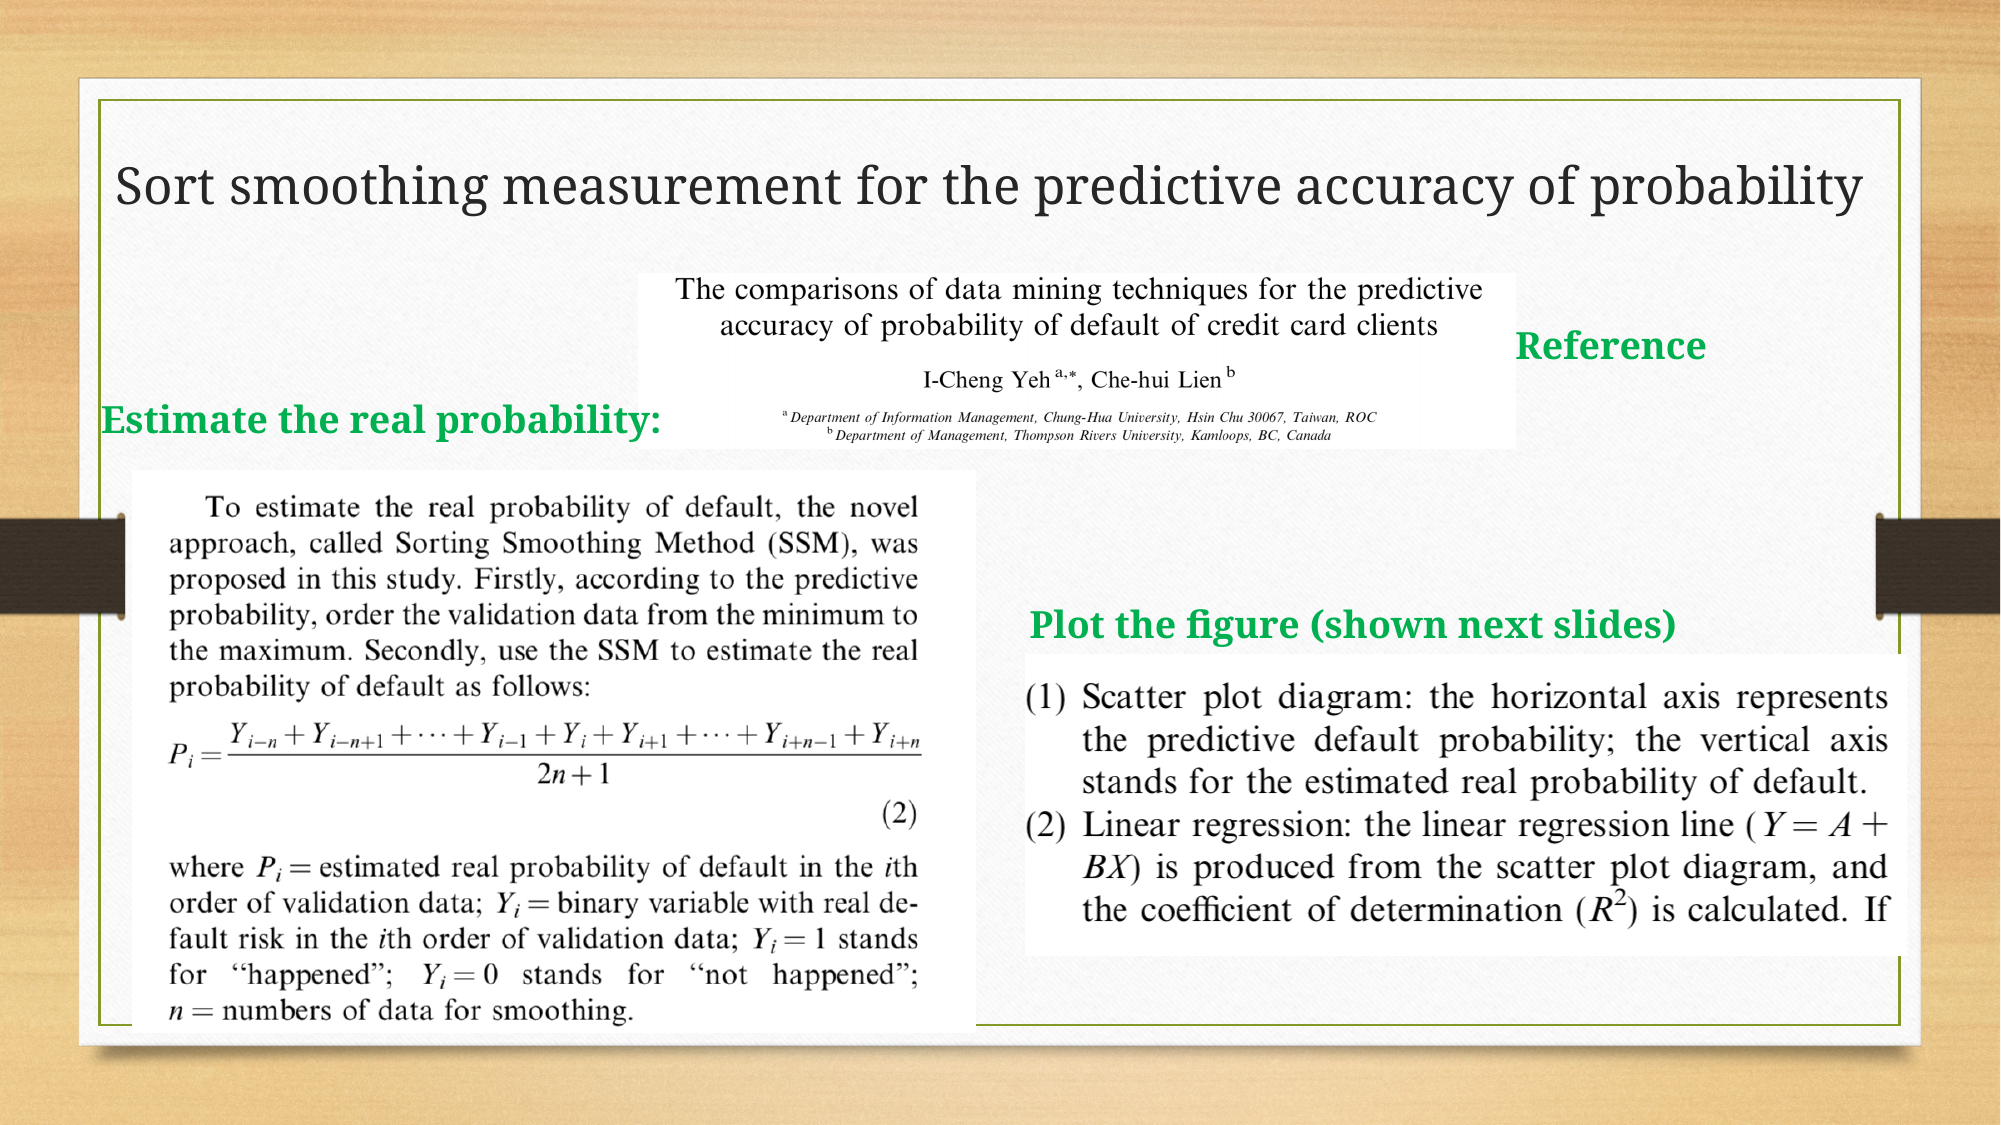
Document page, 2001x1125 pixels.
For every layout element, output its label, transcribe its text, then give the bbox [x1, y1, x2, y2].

text_box Estimate the real probability: [86, 388, 637, 448]
text_box Plot the figure (shown next slides) [1014, 593, 1693, 654]
text_box Reference [1517, 314, 1723, 375]
picture [0, 0, 2001, 1125]
title Sort smoothing measurement for the predictive accuracy of probability [97, 116, 1899, 252]
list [132, 470, 976, 1033]
